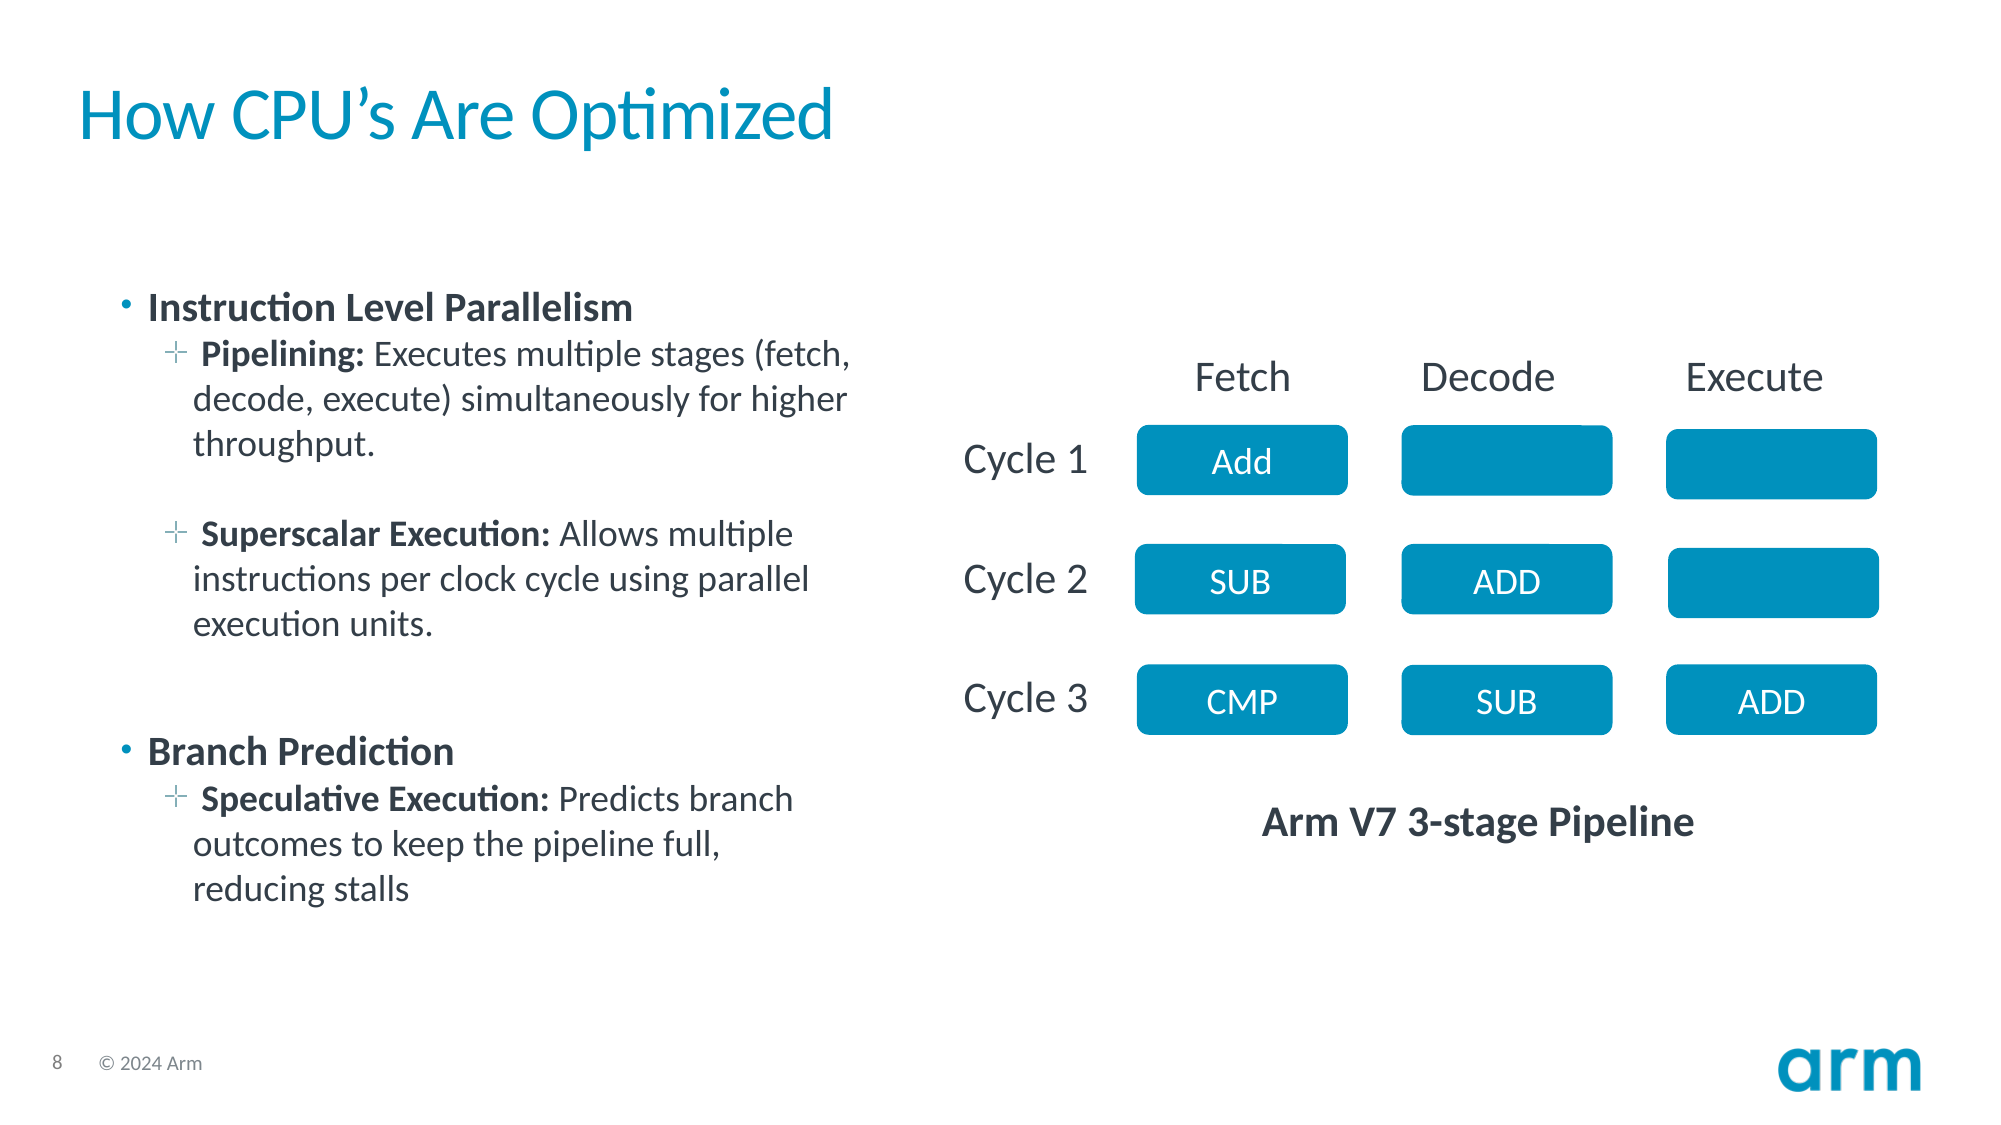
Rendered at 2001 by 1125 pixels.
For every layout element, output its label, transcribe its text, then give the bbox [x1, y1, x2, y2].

text_box Cycle 2 [963, 555, 1098, 603]
text_box Cycle 1 [963, 436, 1098, 484]
text_box CMP [1135, 663, 1349, 736]
text_box Decode [1420, 353, 1594, 401]
text_box [1667, 546, 1881, 620]
title How CPU’s Are Optimized [78, 78, 1922, 186]
list Instruction Level Parallelism Pipelining: Executes multiple stages (fetch, decode, execute) simultaneously for higher throughput. Superscalar Execution: Allows multiple instructions per clock cycle using parallel execution units. Branch Prediction Speculative Execution: Predicts branch outcomes to keep the pipeline full, reducing stalls [37, 279, 854, 1088]
text_box Execute [1685, 353, 1858, 401]
picture [165, 341, 187, 363]
picture [1777, 1047, 1922, 1093]
picture [165, 785, 187, 807]
text_box SUB [1133, 542, 1347, 616]
text_box Cycle 3 [963, 674, 1098, 722]
text_box ADD [1400, 542, 1614, 616]
text_box SUB [1400, 663, 1614, 737]
text_box Fetch [1194, 353, 1329, 401]
text_box [1400, 424, 1614, 497]
text_box Add [1135, 423, 1349, 497]
picture [165, 521, 187, 543]
text_box Arm V7 3-stage Pipeline [1261, 798, 1730, 846]
text_box ADD [1665, 663, 1879, 736]
text_box [1665, 428, 1879, 501]
